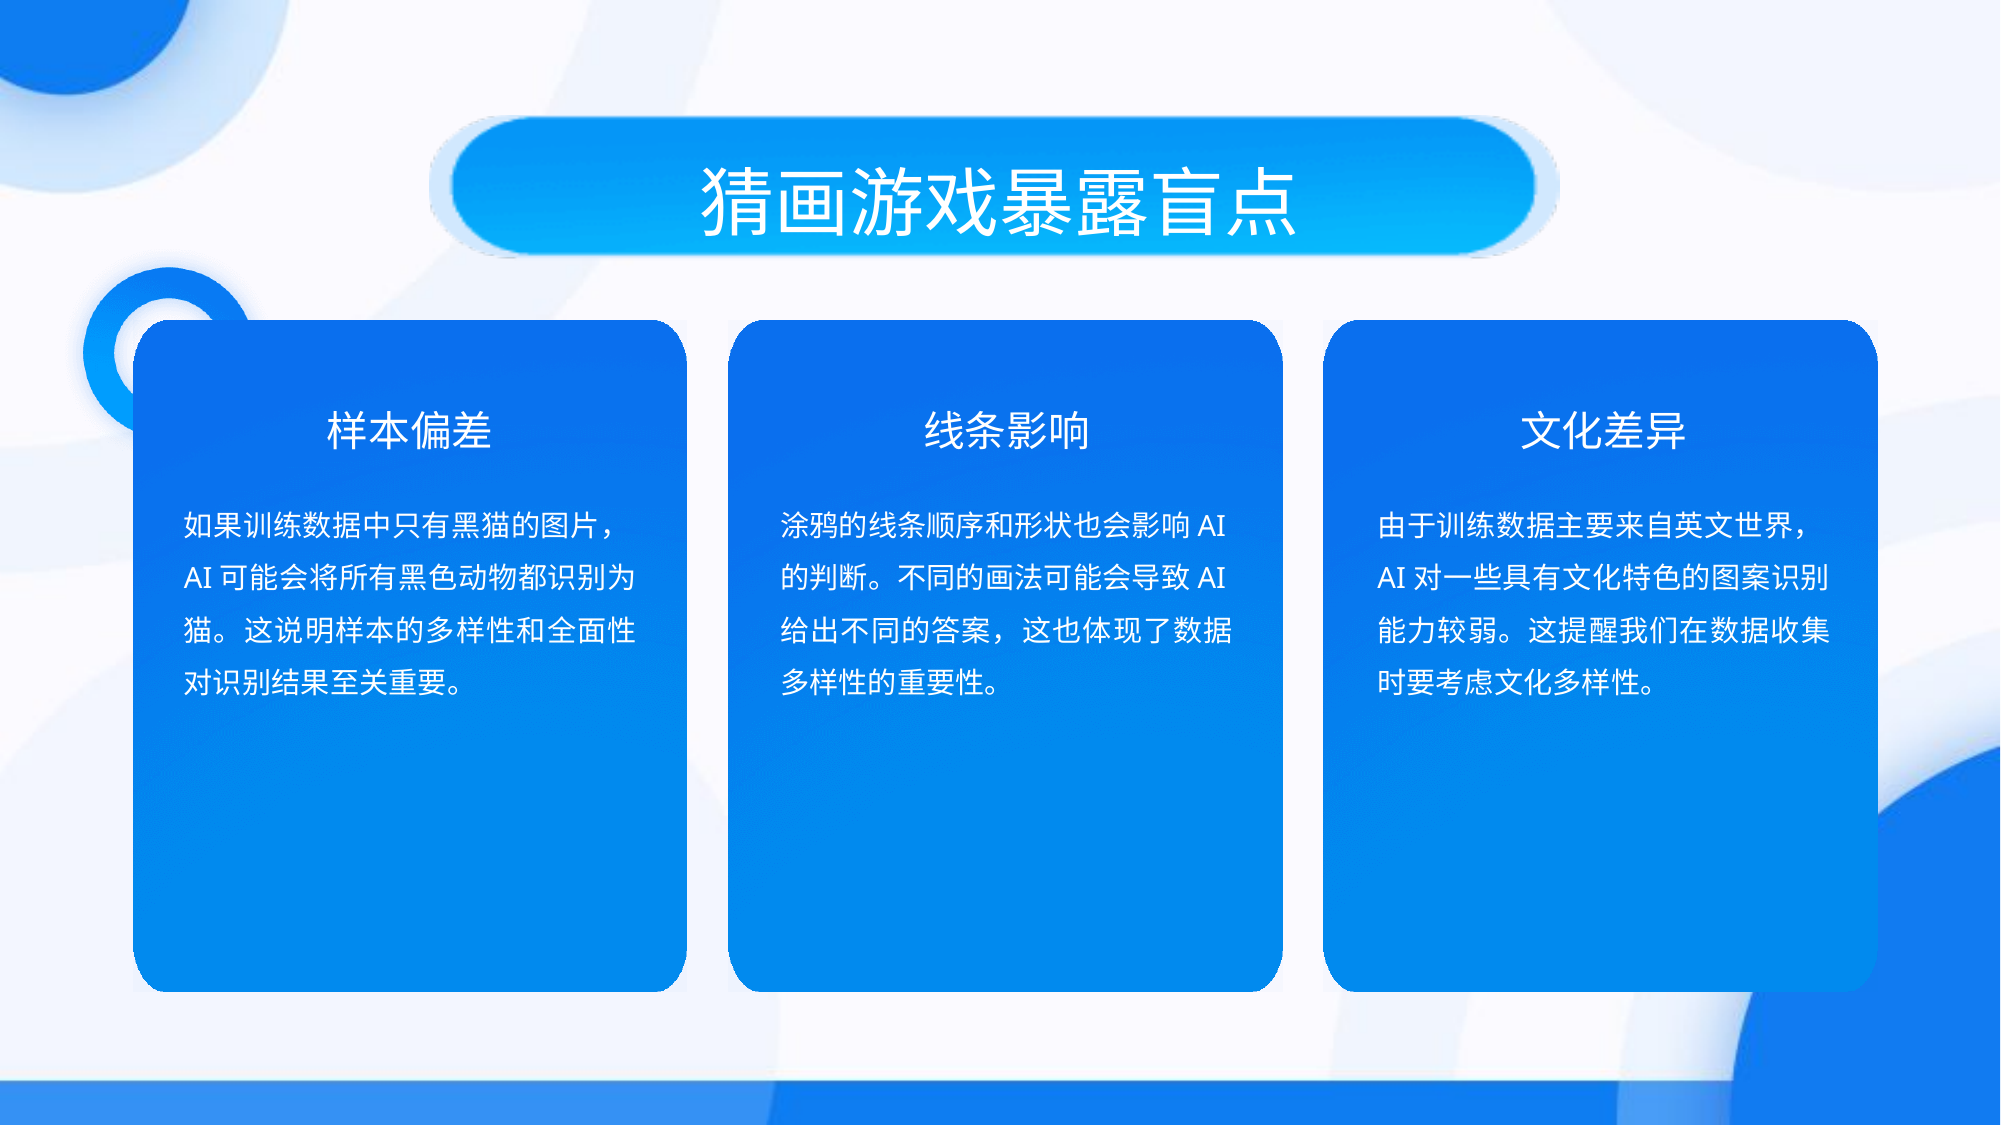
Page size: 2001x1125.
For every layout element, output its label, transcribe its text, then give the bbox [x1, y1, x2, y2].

text_box 猜画游戏暴露盲点 [140, 110, 1860, 247]
picture [0, 0, 2001, 1125]
